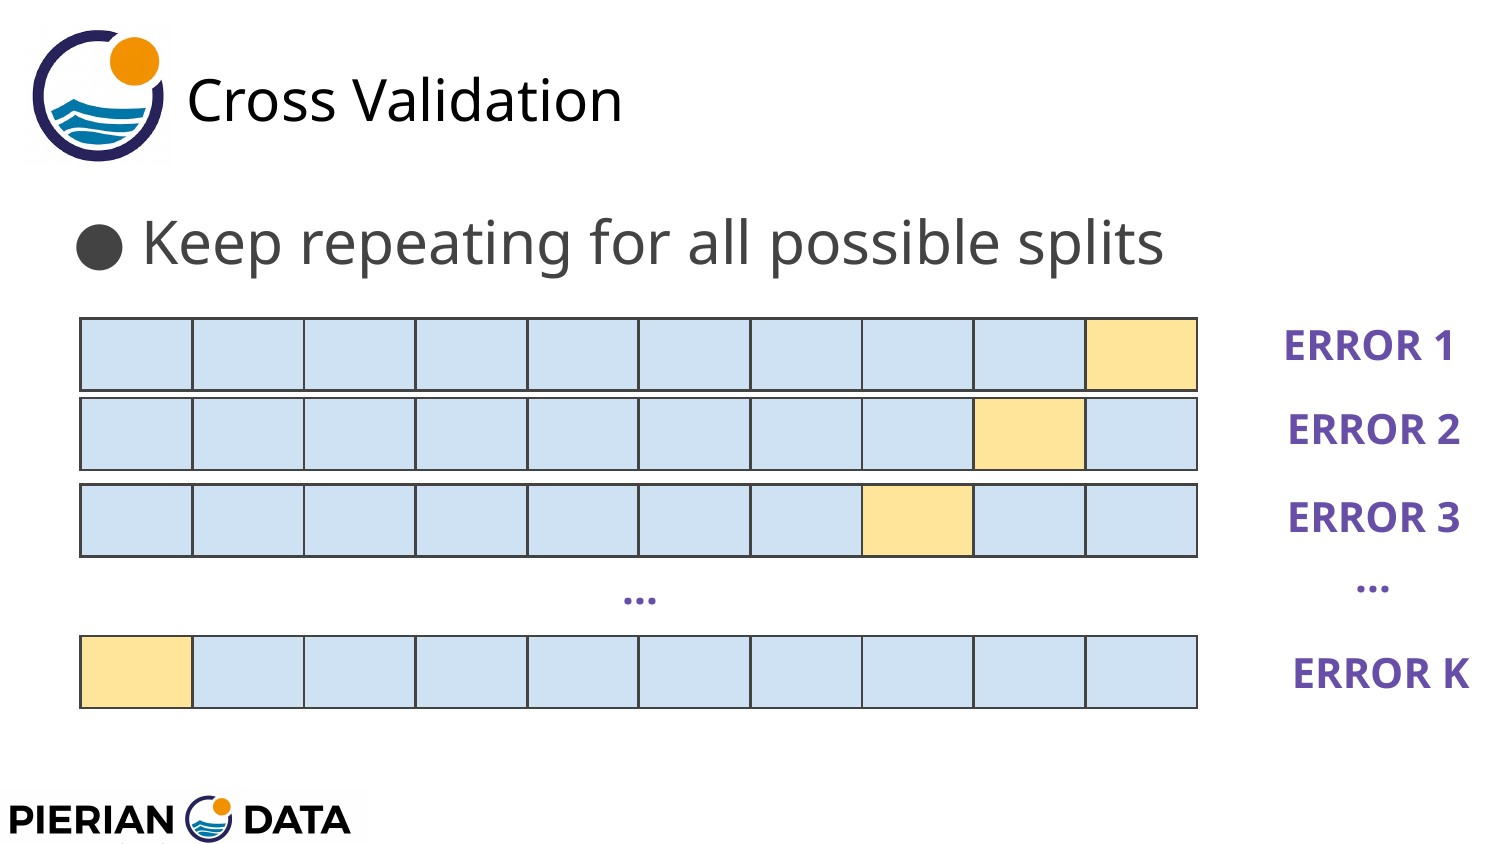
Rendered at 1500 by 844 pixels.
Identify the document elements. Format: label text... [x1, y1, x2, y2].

table_header [194, 486, 303, 555]
table_header [975, 320, 1084, 389]
text_box ... [1258, 535, 1488, 630]
table_header [640, 320, 749, 389]
table_header [640, 399, 749, 469]
table_header [82, 320, 191, 389]
table_header [82, 637, 191, 707]
table_header [417, 637, 526, 707]
table_header [863, 320, 972, 389]
table_header [305, 320, 414, 389]
table_header [975, 637, 1084, 707]
table_header [975, 399, 1084, 469]
table_header [1087, 486, 1196, 555]
title Cross Validation [176, 48, 1449, 143]
table_header [417, 399, 526, 469]
table_header [529, 320, 637, 389]
text_box ERROR 2 [1262, 387, 1486, 475]
list Keep repeating for all possible splits [51, 189, 1476, 319]
table_header [417, 486, 526, 555]
table_header [640, 642, 749, 707]
table_header [1087, 320, 1196, 389]
table_header [1087, 399, 1196, 469]
table_header [752, 486, 861, 555]
table_header [194, 637, 303, 707]
table_header [417, 320, 526, 389]
table_header [194, 320, 303, 389]
table_header [863, 637, 972, 707]
table_header [529, 399, 637, 469]
picture [24, 24, 172, 167]
table_header [1087, 637, 1196, 707]
table_header [975, 486, 1084, 555]
table_header [640, 486, 749, 547]
table_header [529, 486, 637, 547]
text_box ERROR 3 [1262, 475, 1486, 535]
table_header [863, 486, 972, 555]
table_header [752, 399, 861, 469]
table_header [863, 399, 972, 469]
text_box ERROR K [1266, 632, 1495, 726]
table_header [82, 399, 191, 469]
table_header [752, 637, 861, 707]
table_header [305, 399, 414, 469]
picture [0, 787, 368, 844]
table_header [305, 637, 414, 707]
table_header [752, 320, 861, 389]
text_box ... [525, 547, 755, 642]
text_box ERROR 1 [1258, 304, 1482, 398]
table_header [529, 642, 637, 707]
table_header [305, 486, 414, 555]
table_header [82, 486, 191, 555]
table_header [194, 399, 303, 469]
